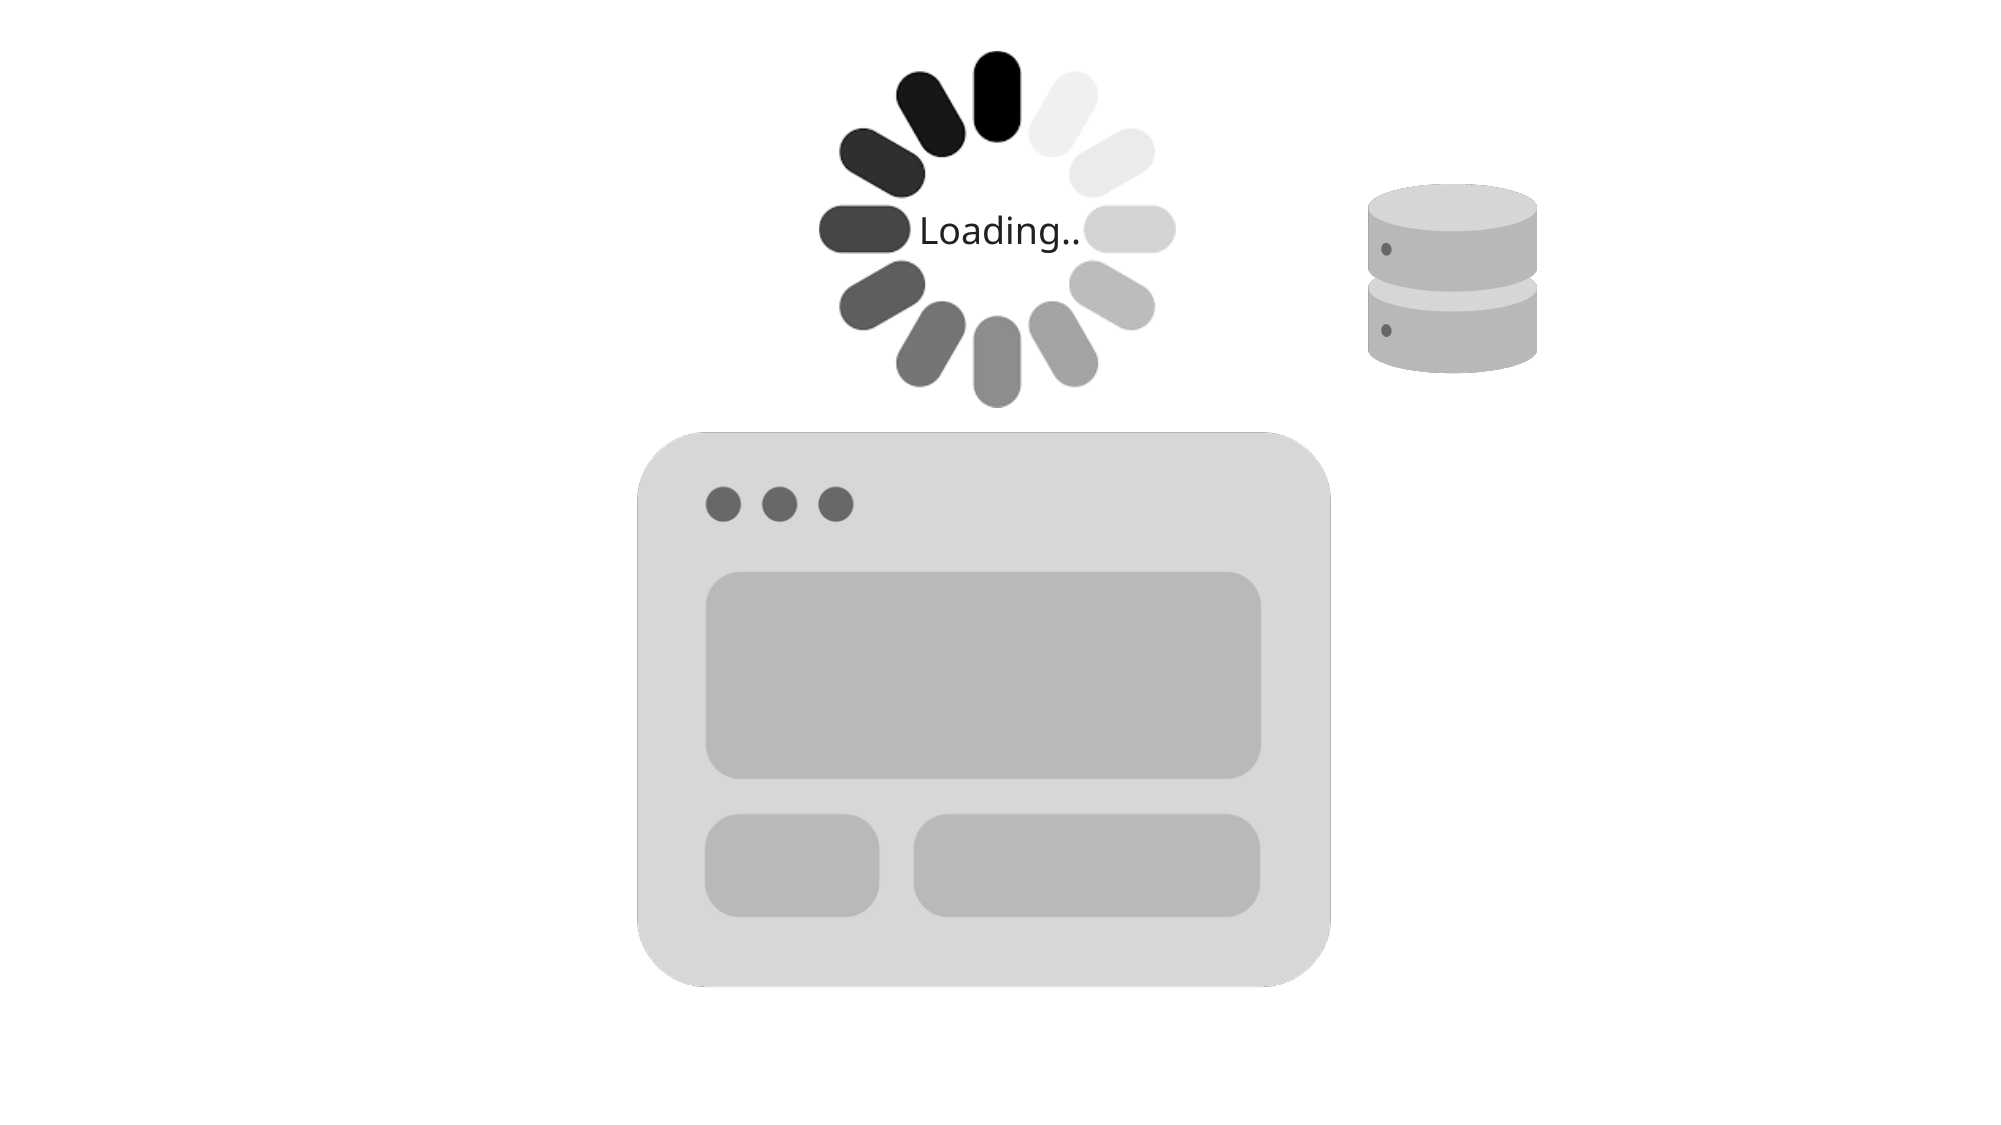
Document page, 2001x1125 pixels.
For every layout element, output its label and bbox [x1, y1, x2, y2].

picture [568, 51, 1565, 1125]
